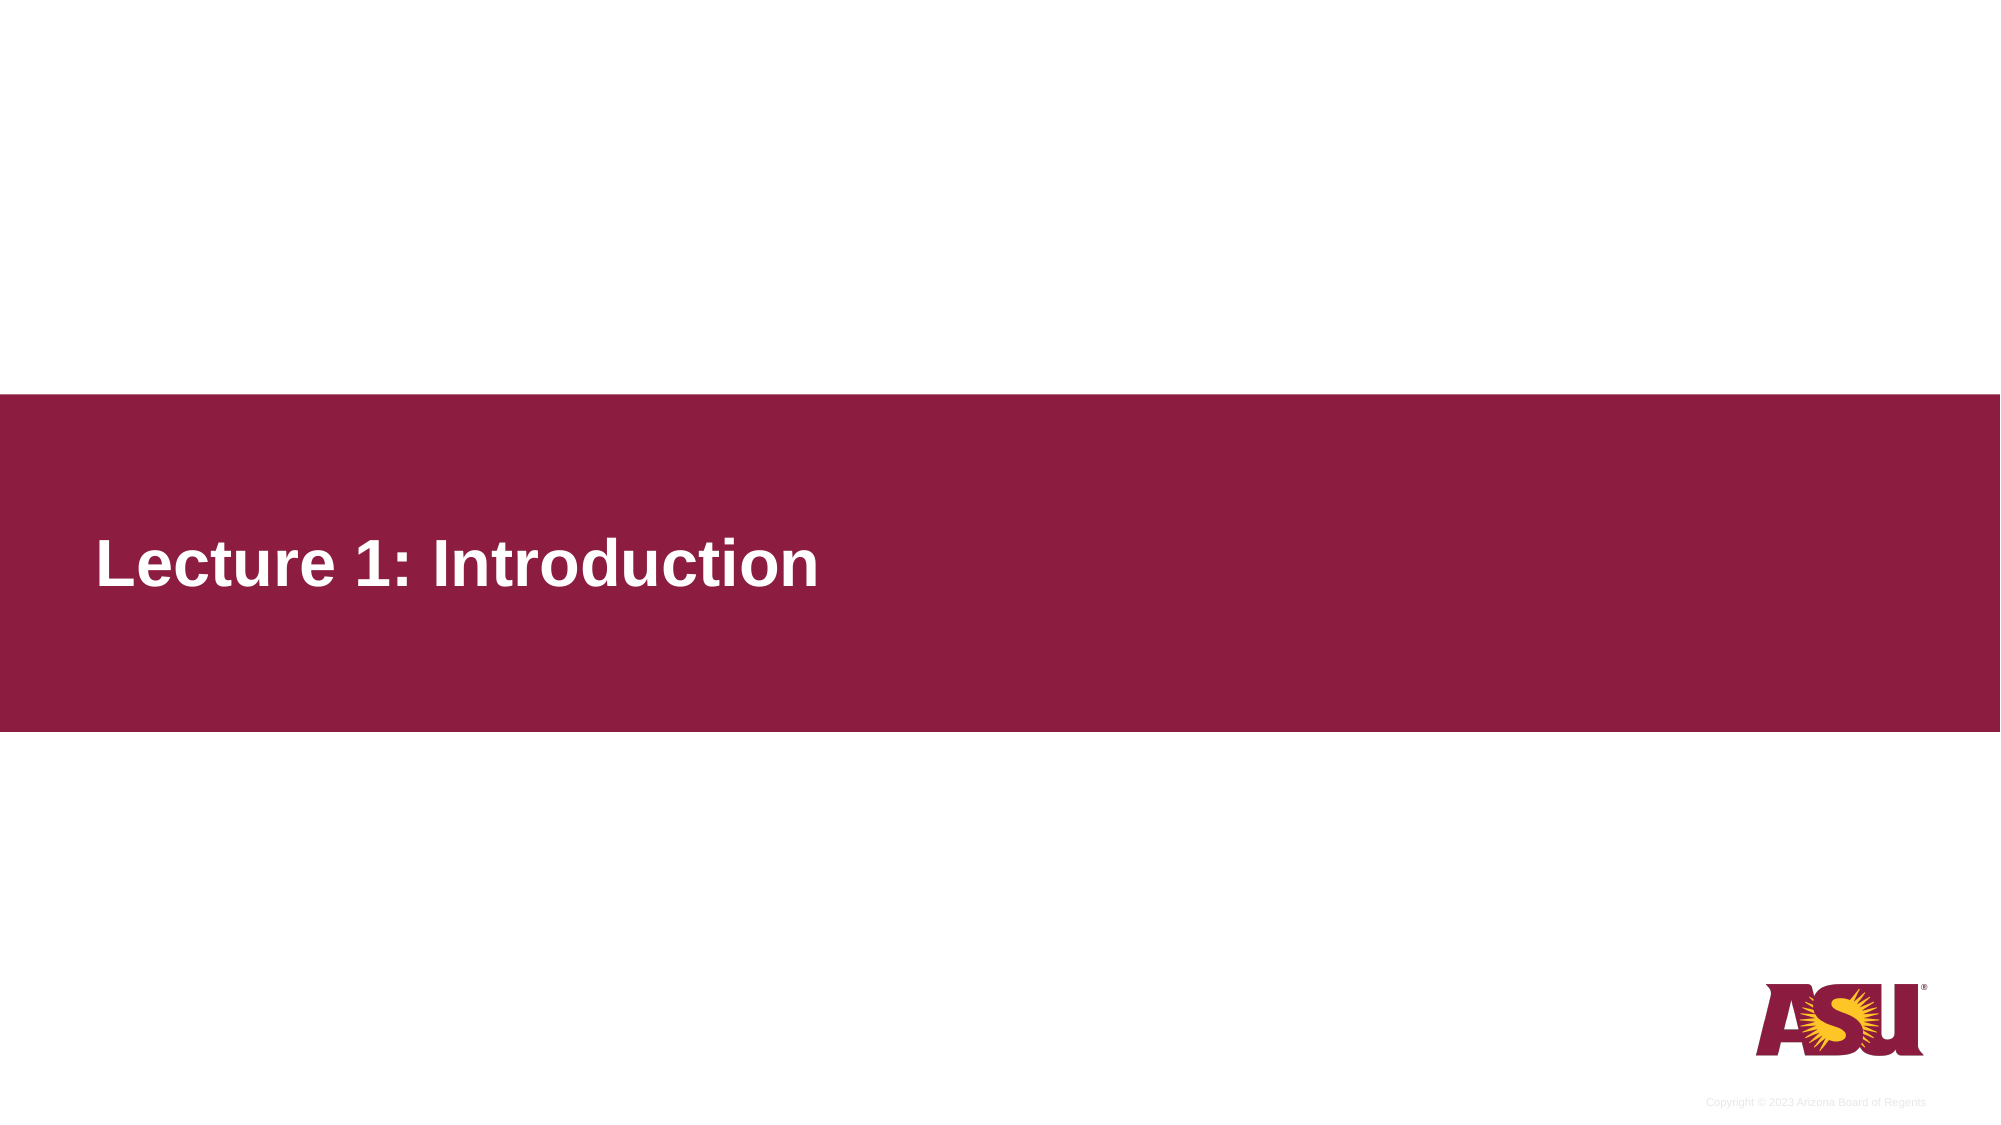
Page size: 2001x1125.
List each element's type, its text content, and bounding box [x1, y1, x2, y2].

picture [1720, 948, 1938, 1091]
title Lecture 1: Introduction [95, 397, 1925, 732]
